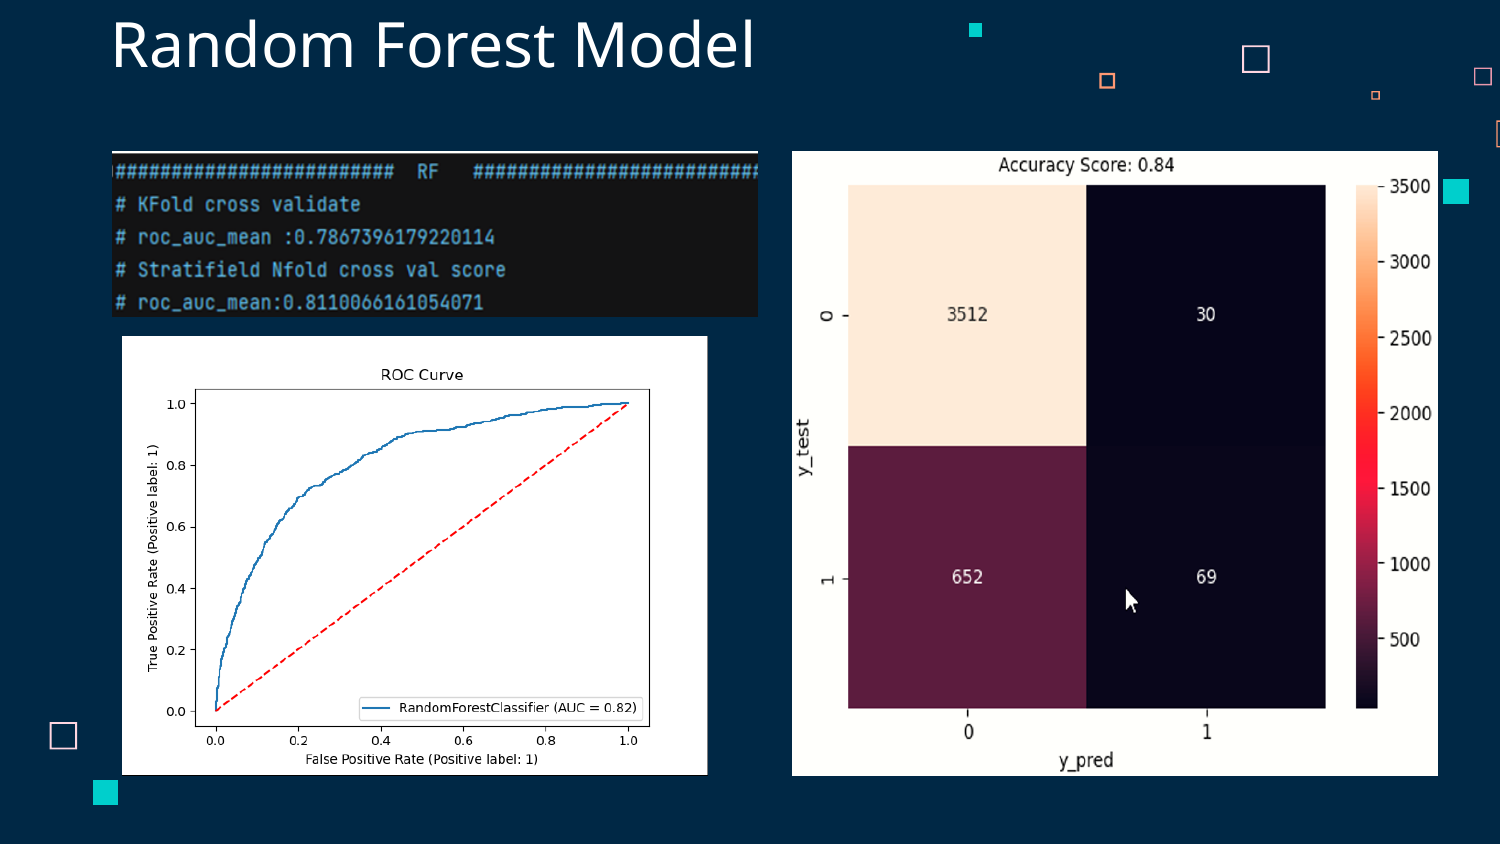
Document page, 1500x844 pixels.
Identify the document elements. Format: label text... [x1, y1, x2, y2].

title Random Forest Model [95, 0, 994, 95]
picture [111, 151, 758, 317]
picture [791, 151, 1438, 777]
picture [122, 335, 709, 777]
